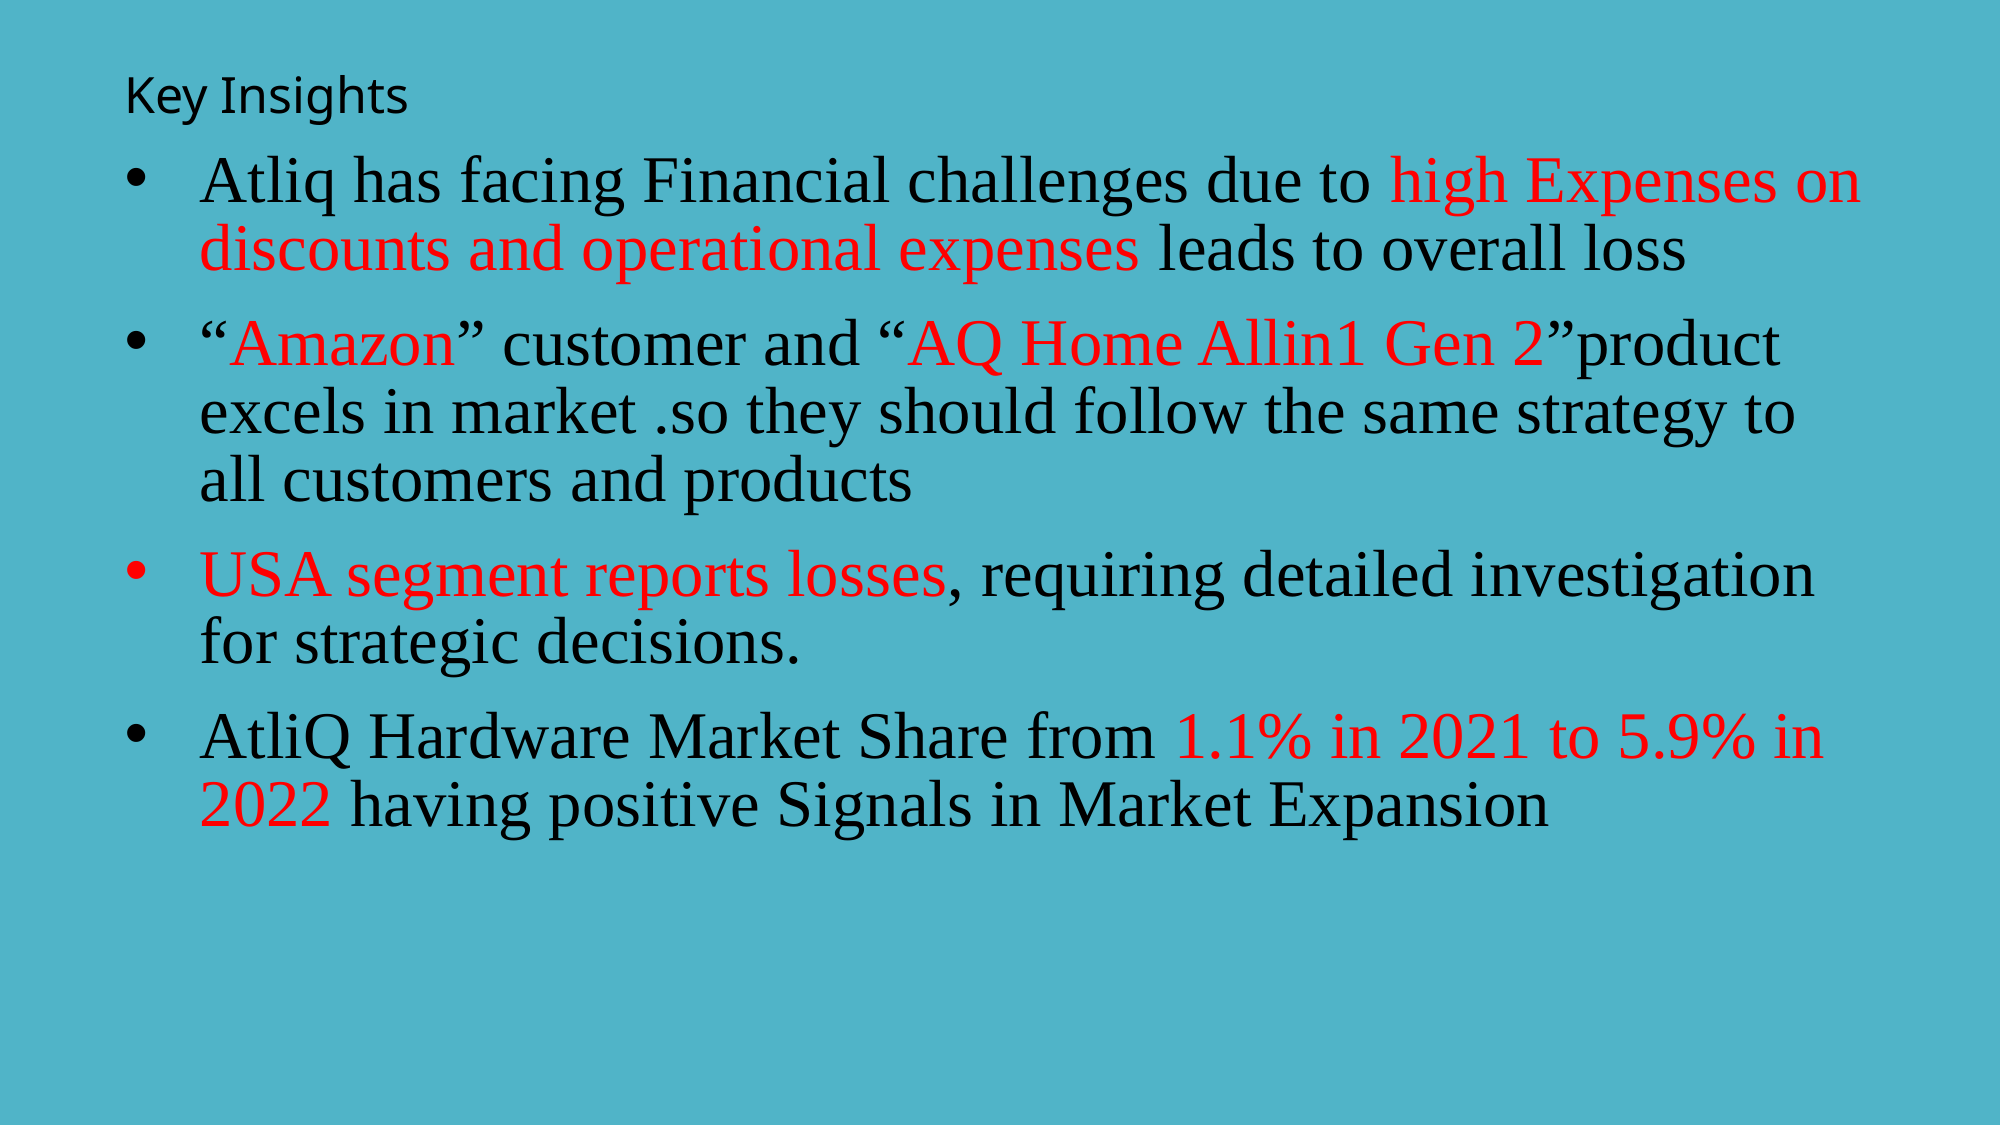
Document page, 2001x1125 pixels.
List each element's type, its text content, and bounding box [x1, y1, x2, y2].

text_box Key Insights [109, 55, 1110, 131]
subtitle Atliq has facing Financial challenges due to high Expenses on discounts and operational expenses leads to overall loss “Amazon” customer and “AQ Home Allin1 Gen 2”product excels in market .so they should follow the same strategy to all customers and products USA segment reports losses, requiring detailed investigation for strategic decisions. AtliQ Hardware Market Share from 1.1% in 2021 to 5.9% in 2022 having positive Signals in Market Expansion [109, 140, 1885, 961]
